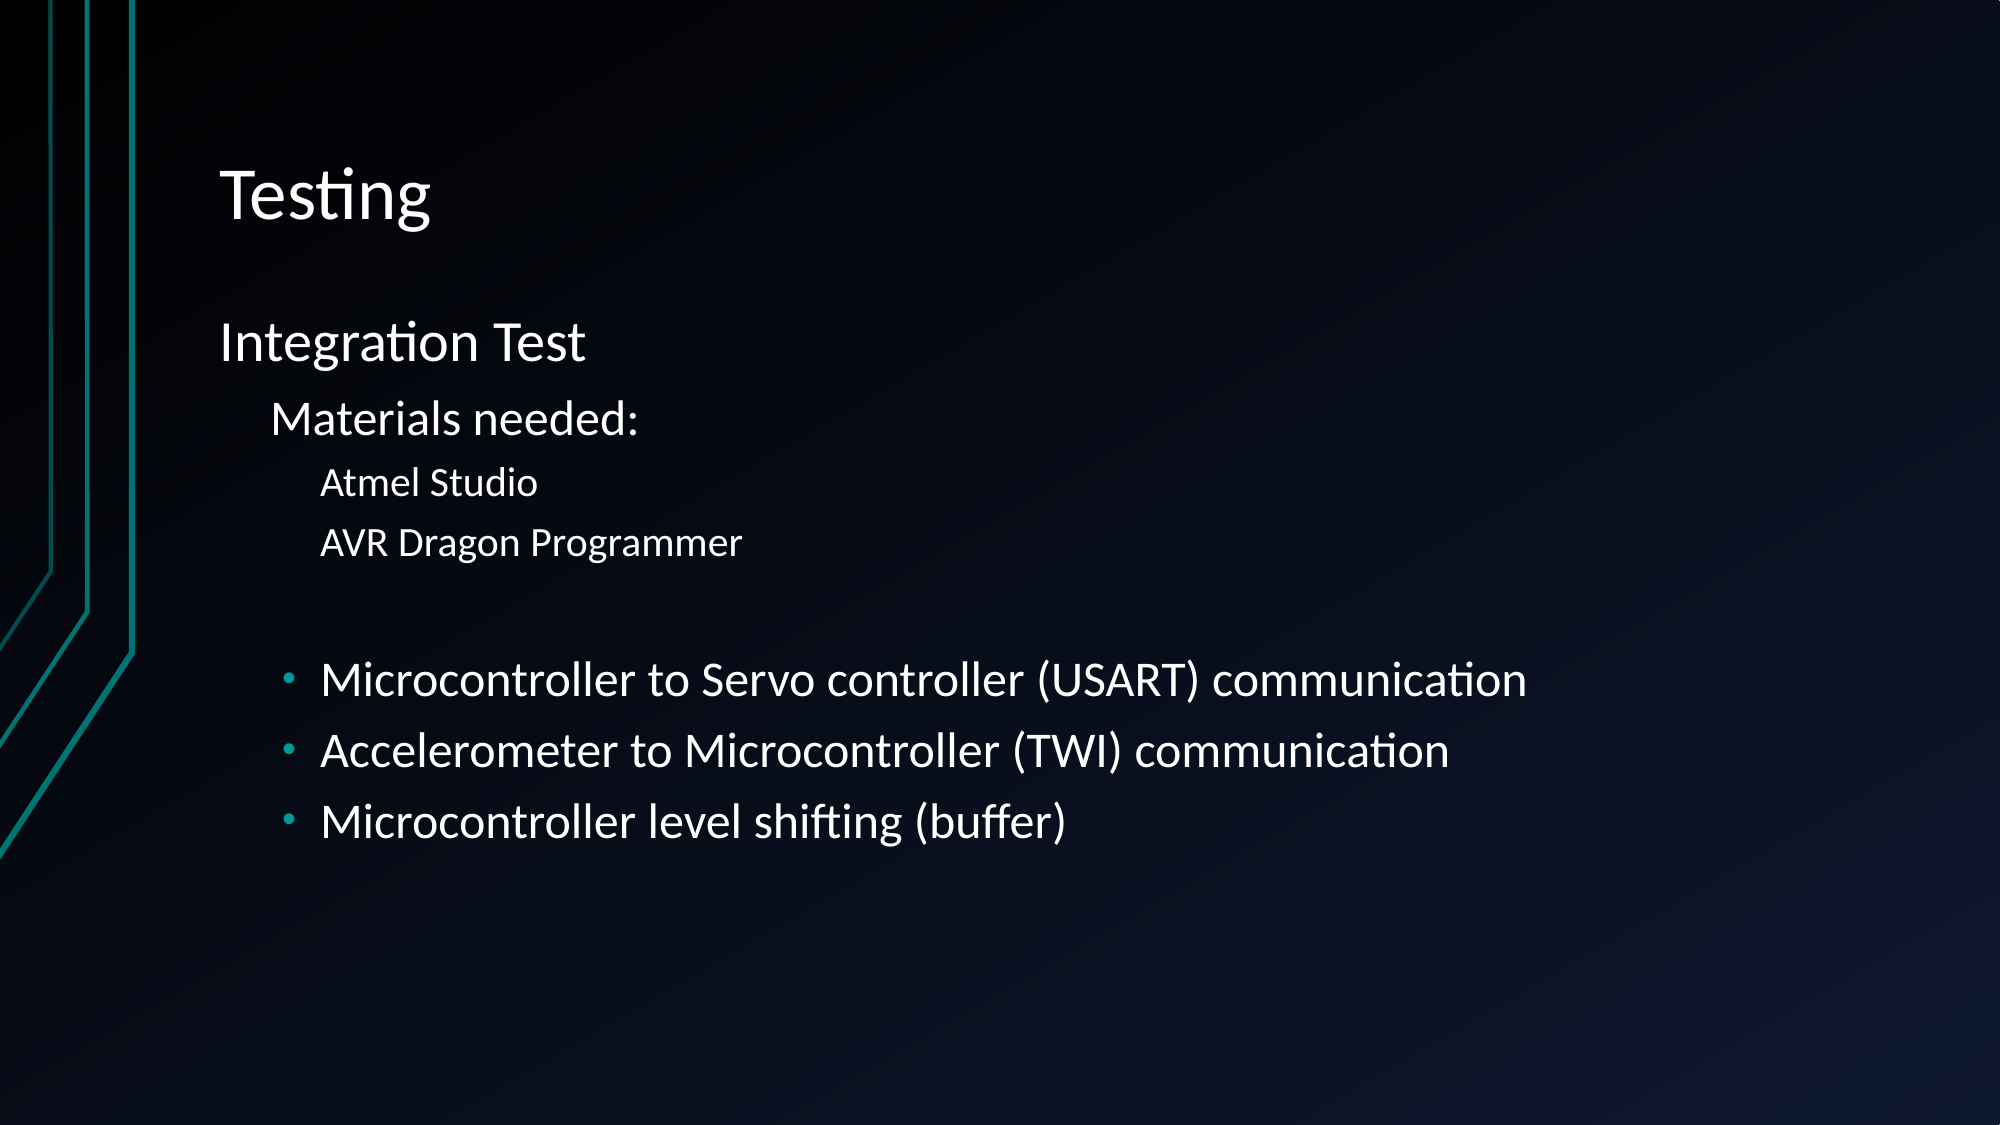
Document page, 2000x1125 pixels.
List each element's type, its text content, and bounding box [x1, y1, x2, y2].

title Testing [199, 45, 1900, 246]
list Integration Test Materials needed: Atmel Studio AVR Dragon Programmer Microcontroller to Servo controller (USART) communication Accelerometer to Microcontroller (TWI) communication Microcontroller level shifting (buffer) [199, 279, 1900, 1012]
